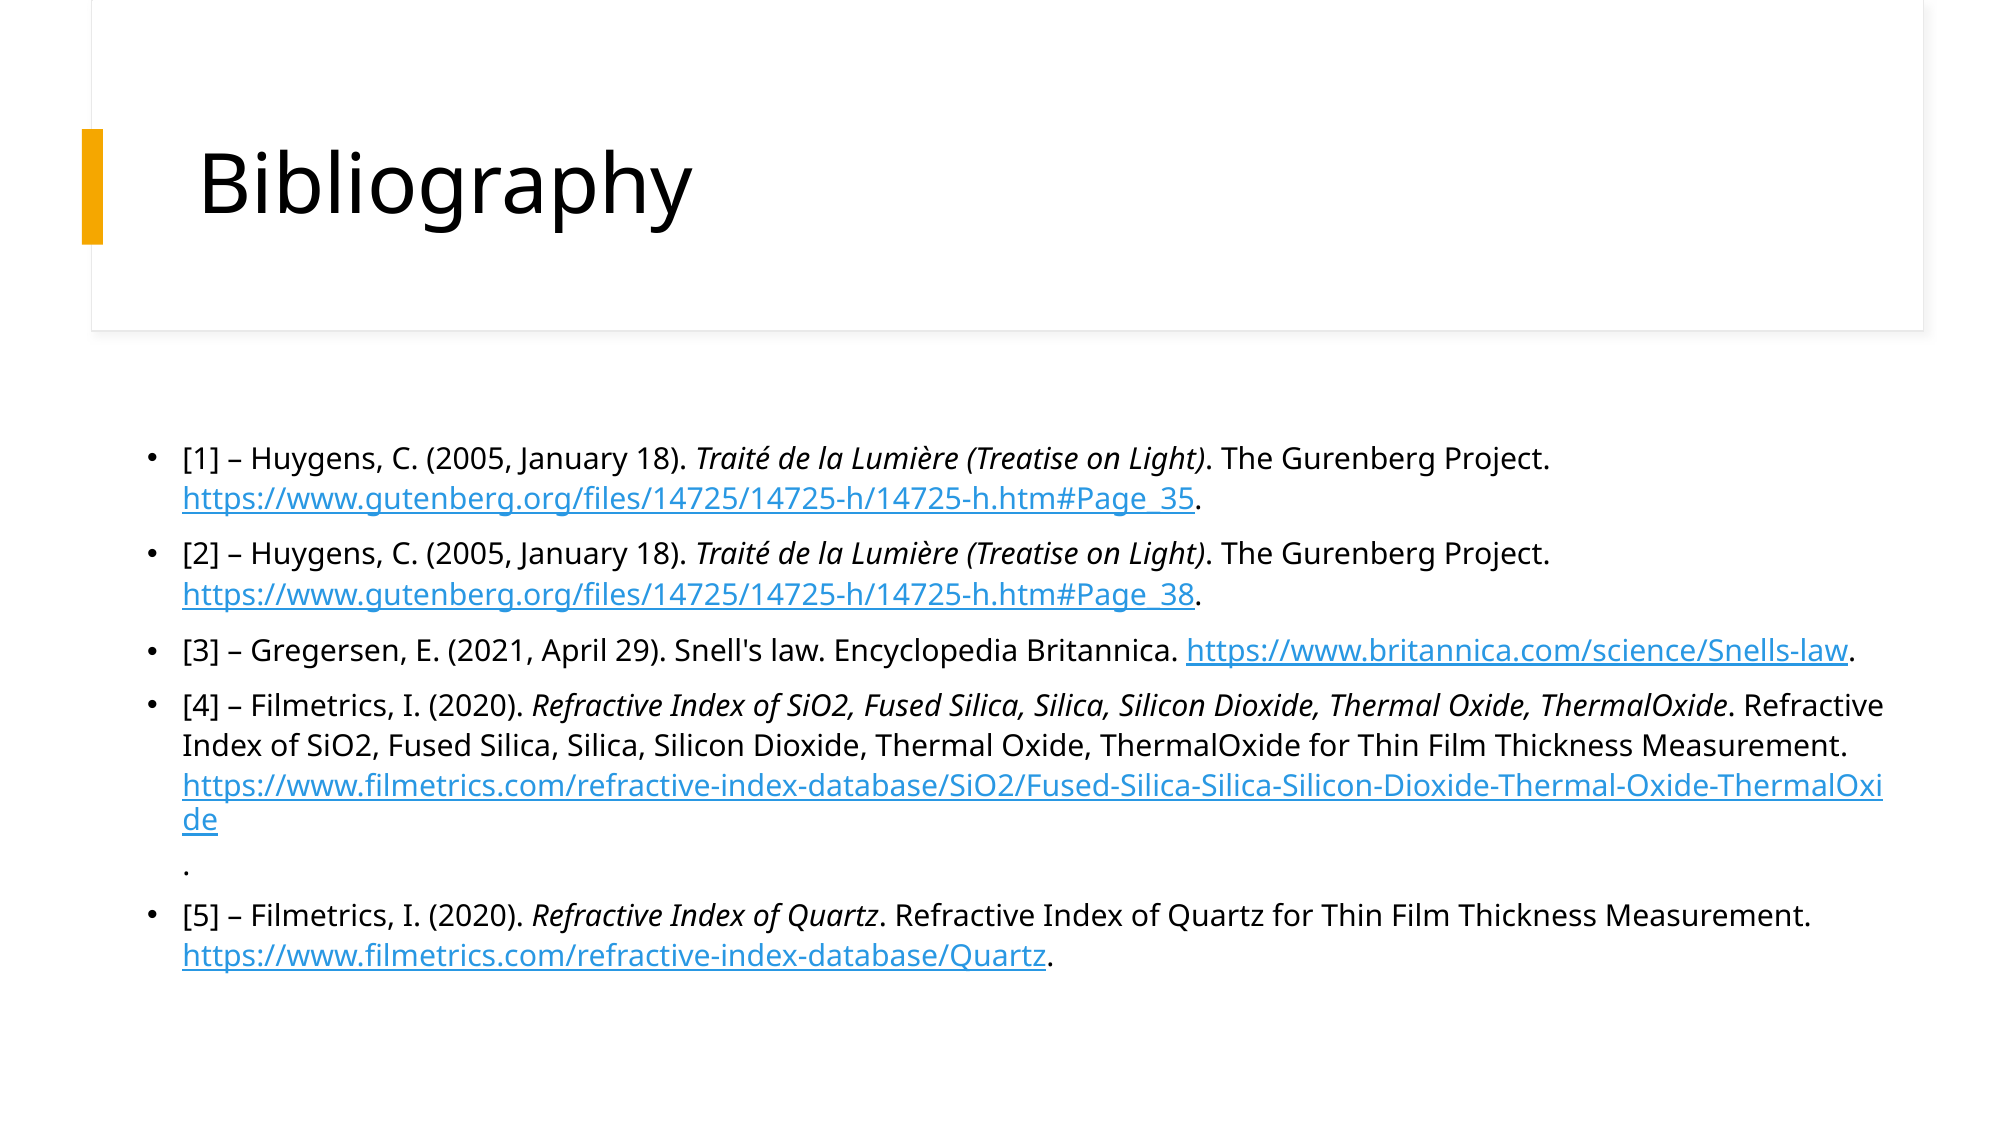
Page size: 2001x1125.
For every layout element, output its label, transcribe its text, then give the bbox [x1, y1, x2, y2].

list [1] – Huygens, C. (2005, January 18). Traité de la Lumière (Treatise on Light). The Gurenberg Project. https://www.gutenberg.org/files/14725/14725-h/14725-h.htm#Page_35. [2] – Huygens, C. (2005, January 18). Traité de la Lumière (Treatise on Light). The Gurenberg Project. https://www.gutenberg.org/files/14725/14725-h/14725-h.htm#Page_38. [3] – Gregersen, E. (2021, April 29). Snell's law. Encyclopedia Britannica. https://www.britannica.com/science/Snells-law. [4] – Filmetrics, I. (2020). Refractive Index of SiO2, Fused Silica, Silica, Silicon Dioxide, Thermal Oxide, ThermalOxide. Refractive Index of SiO2, Fused Silica, Silica, Silicon Dioxide, Thermal Oxide, ThermalOxide for Thin Film Thickness Measurement. https://www.filmetrics.com/refractive-index-database/SiO2/Fused-Silica-Silica-Silicon-Dioxide-Thermal-Oxide-ThermalOxide. [5] – Filmetrics, I. (2020). Refractive Index of Quartz. Refractive Index of Quartz for Thin Film Thickness Measurement. https://www.filmetrics.com/refractive-index-database/Quartz. [131, 427, 1902, 977]
title Bibliography [183, 90, 1851, 284]
